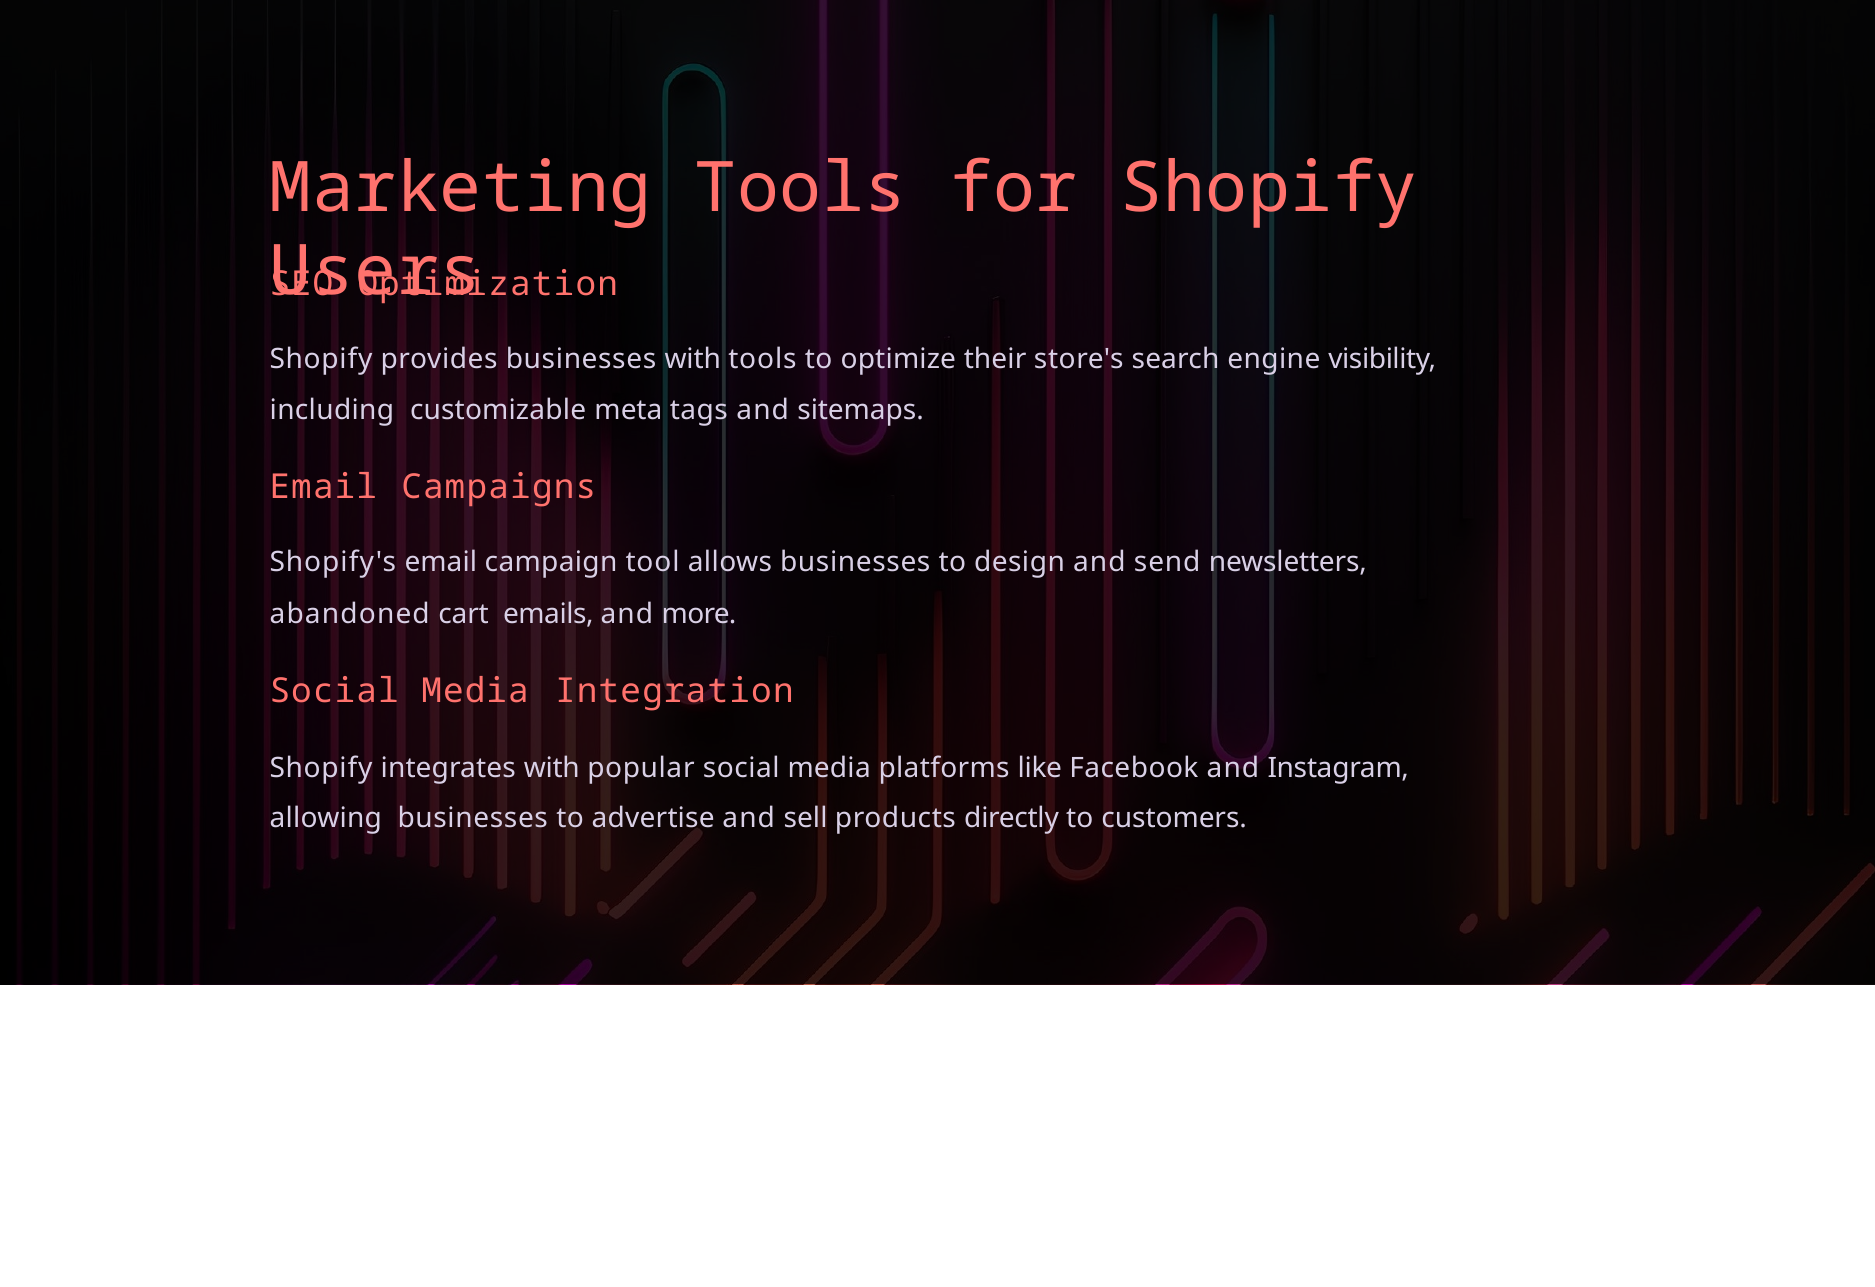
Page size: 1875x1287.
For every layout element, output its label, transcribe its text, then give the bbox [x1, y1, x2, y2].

text_box SEO Optimization Shopify provides businesses with tools to optimize their store's search engine visibility, including customizable meta tags and sitemaps. Email Campaigns Shopify's email campaign tool allows businesses to design and send newsletters, abandoned cart emails, and more. Social Media Integration Shopify integrates with popular social media platforms like Facebook and Instagram, allowing businesses to advertise and sell products directly to customers. [267, 258, 1534, 833]
title Marketing Tools for Shopify Users [267, 138, 1457, 258]
text_box [0, 0, 1875, 985]
